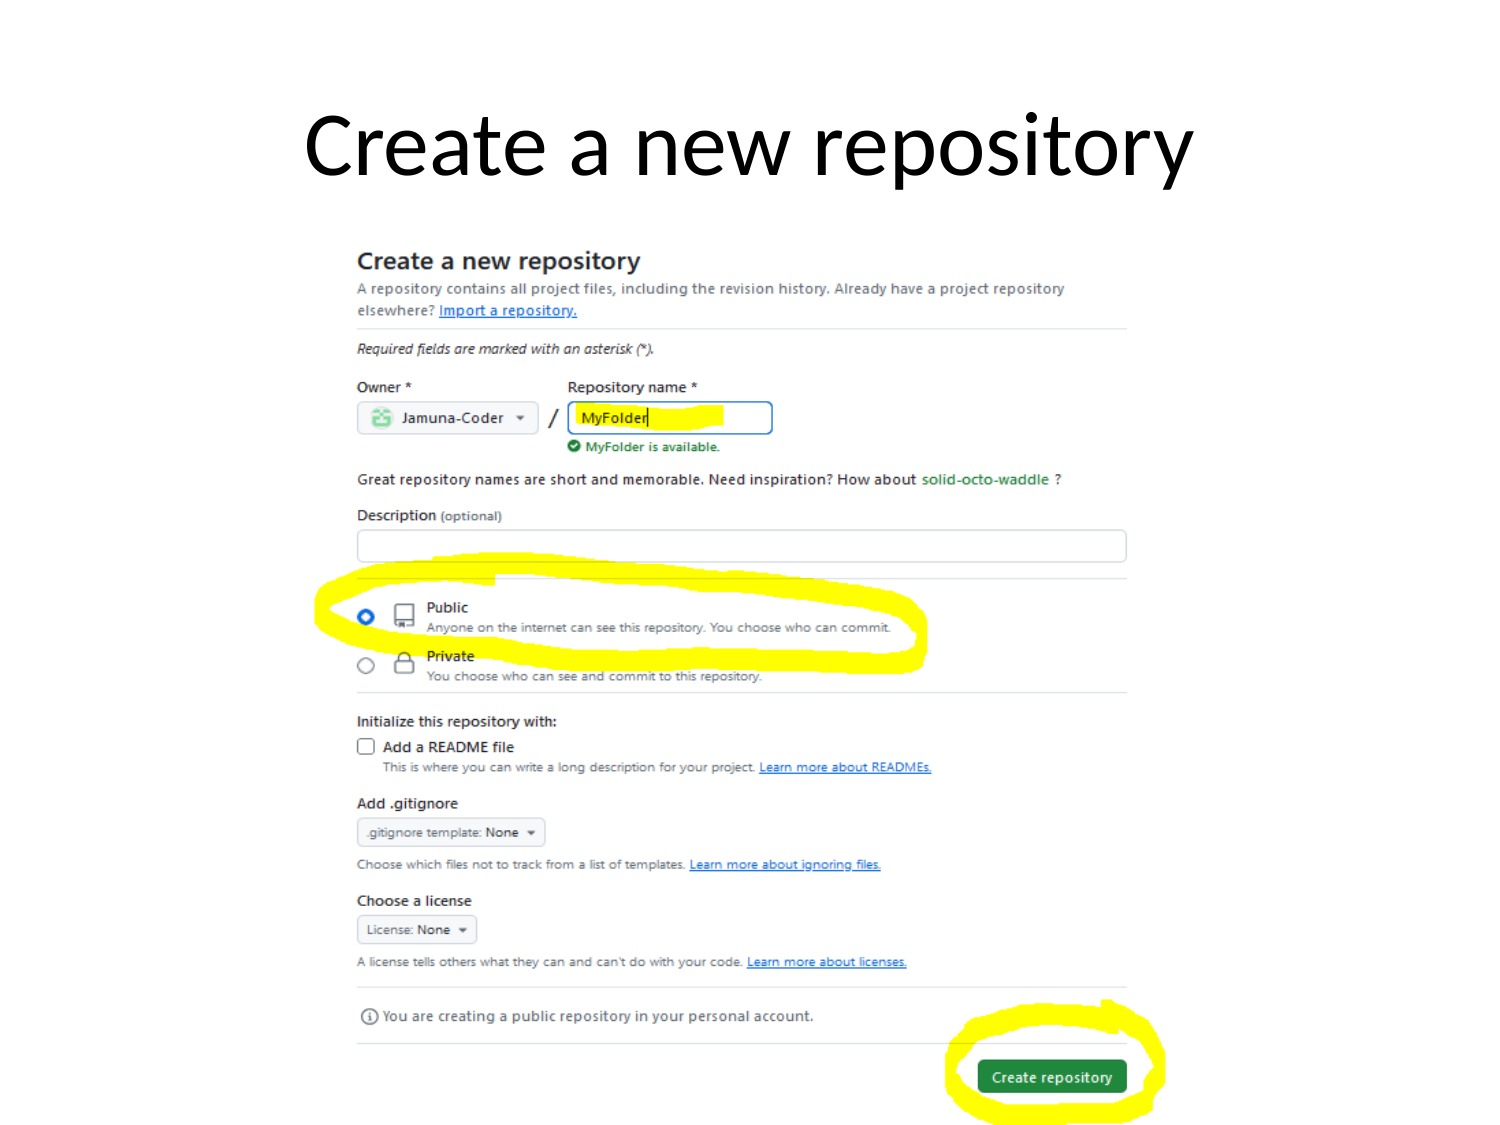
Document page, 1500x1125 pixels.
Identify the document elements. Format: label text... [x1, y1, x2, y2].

title Create a new repository [75, 45, 1425, 233]
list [312, 199, 1176, 1125]
